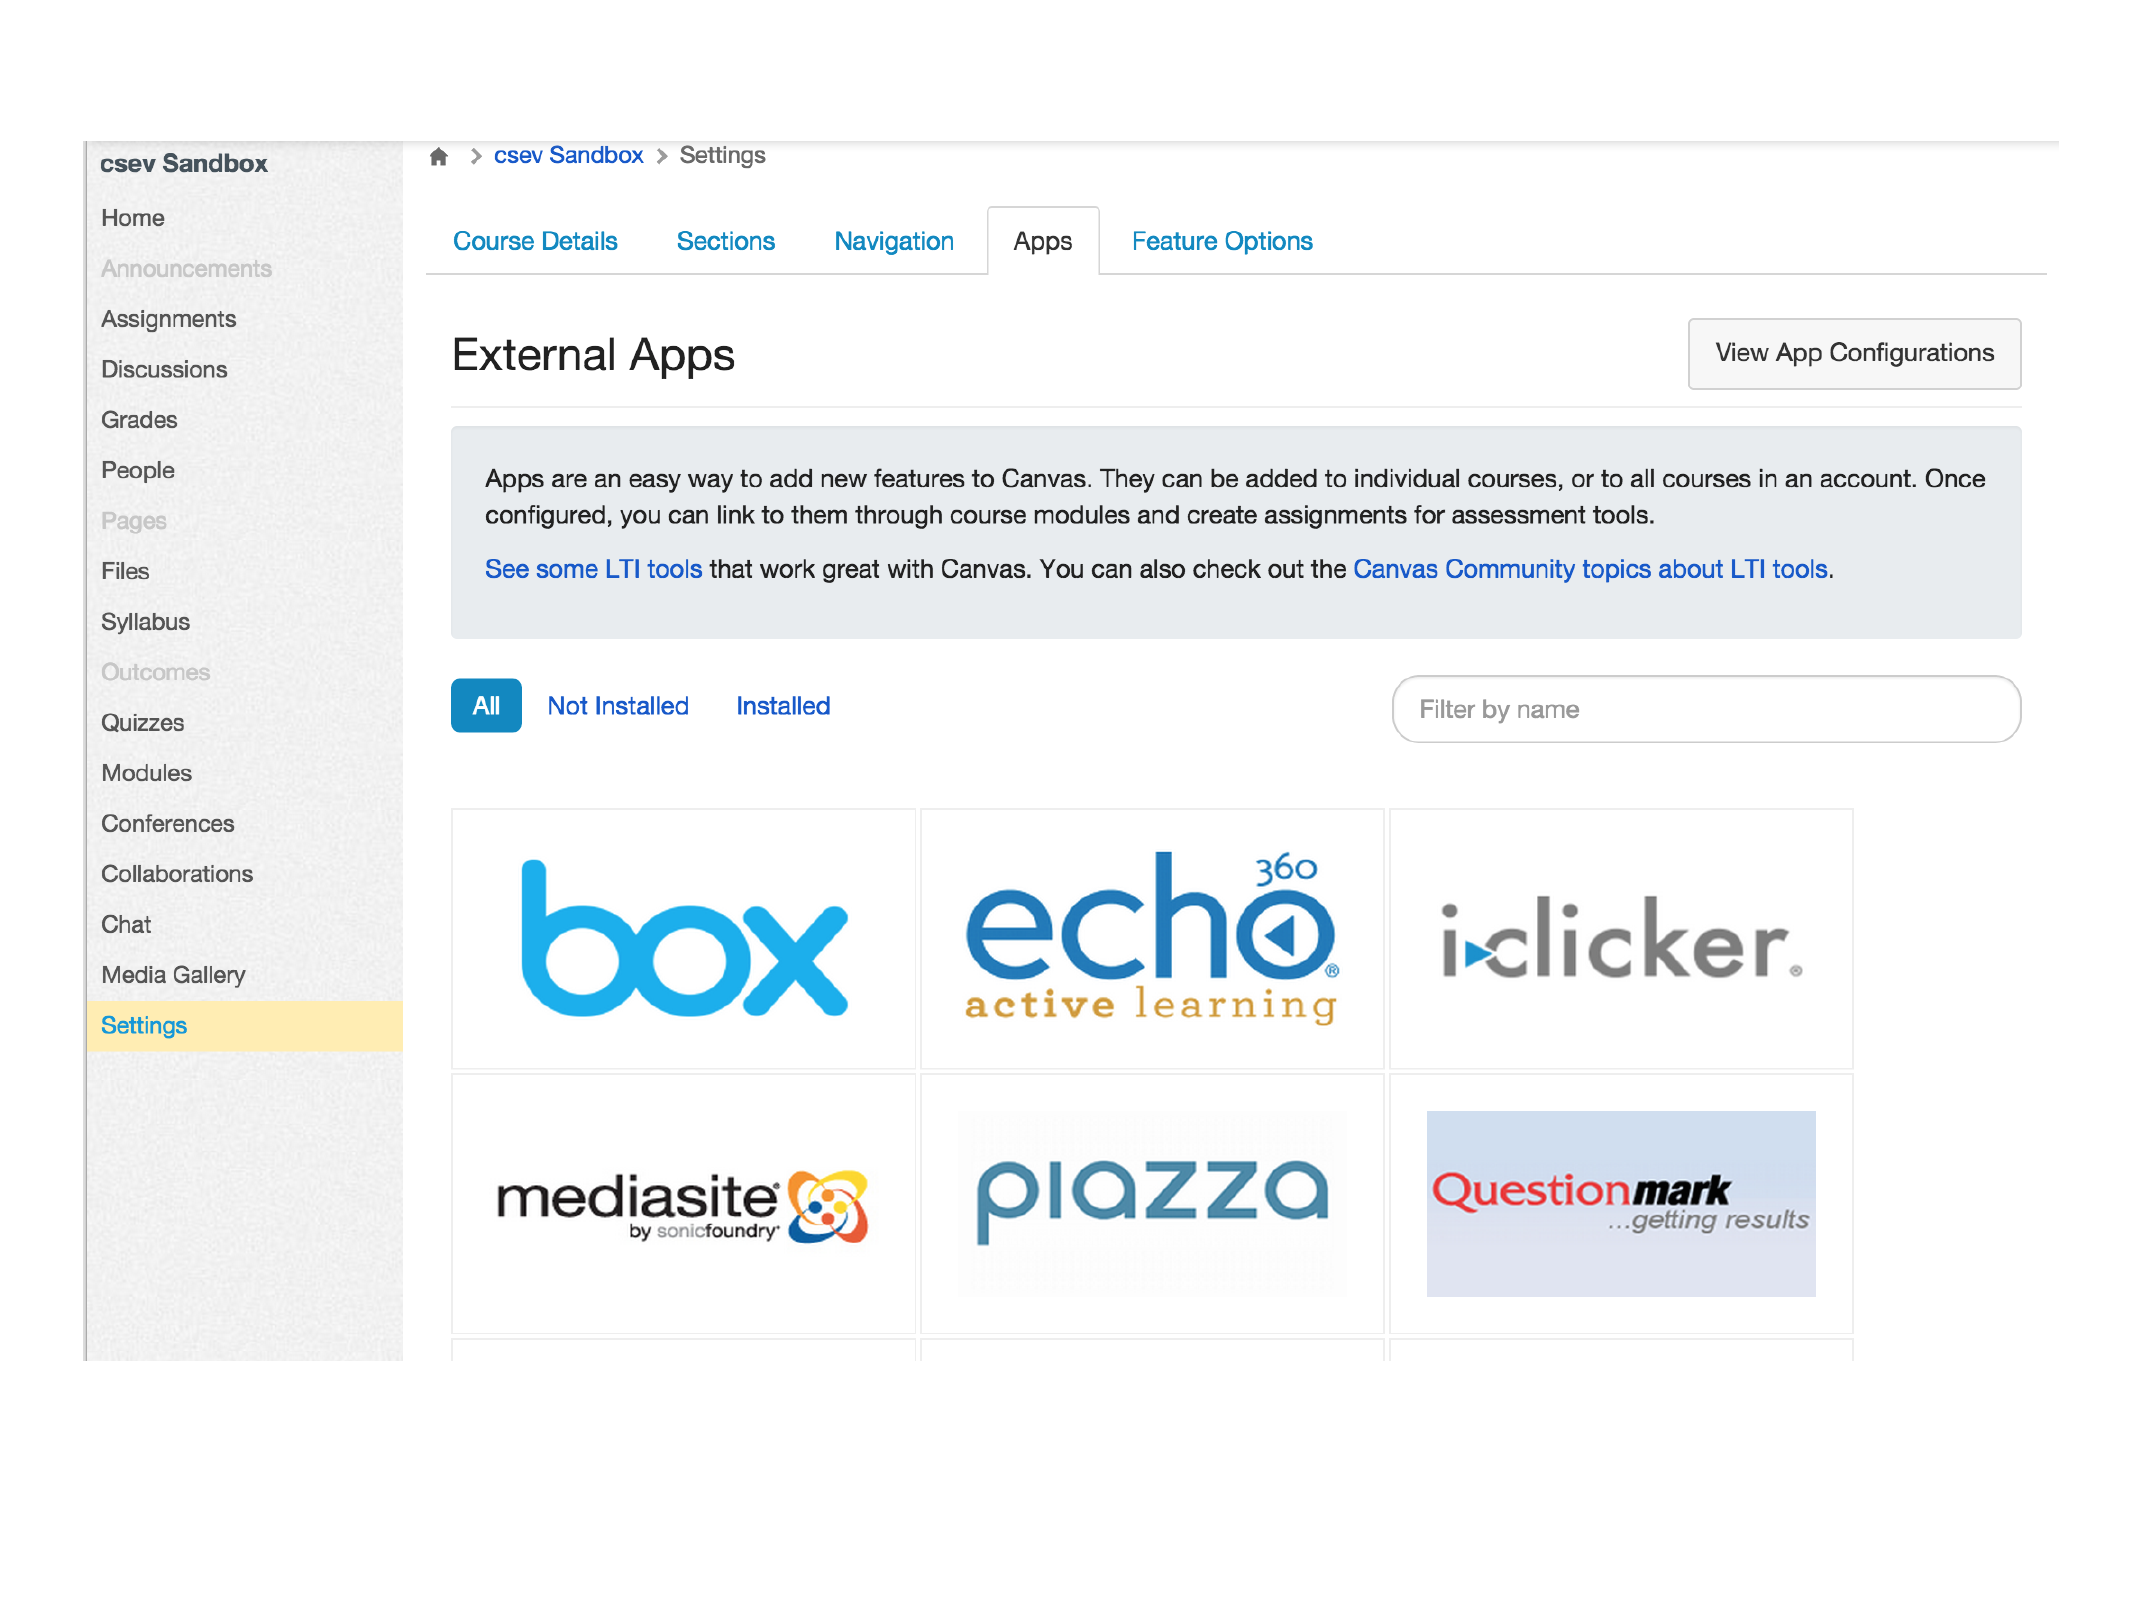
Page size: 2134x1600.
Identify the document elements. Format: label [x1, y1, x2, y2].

picture [83, 140, 2059, 1362]
